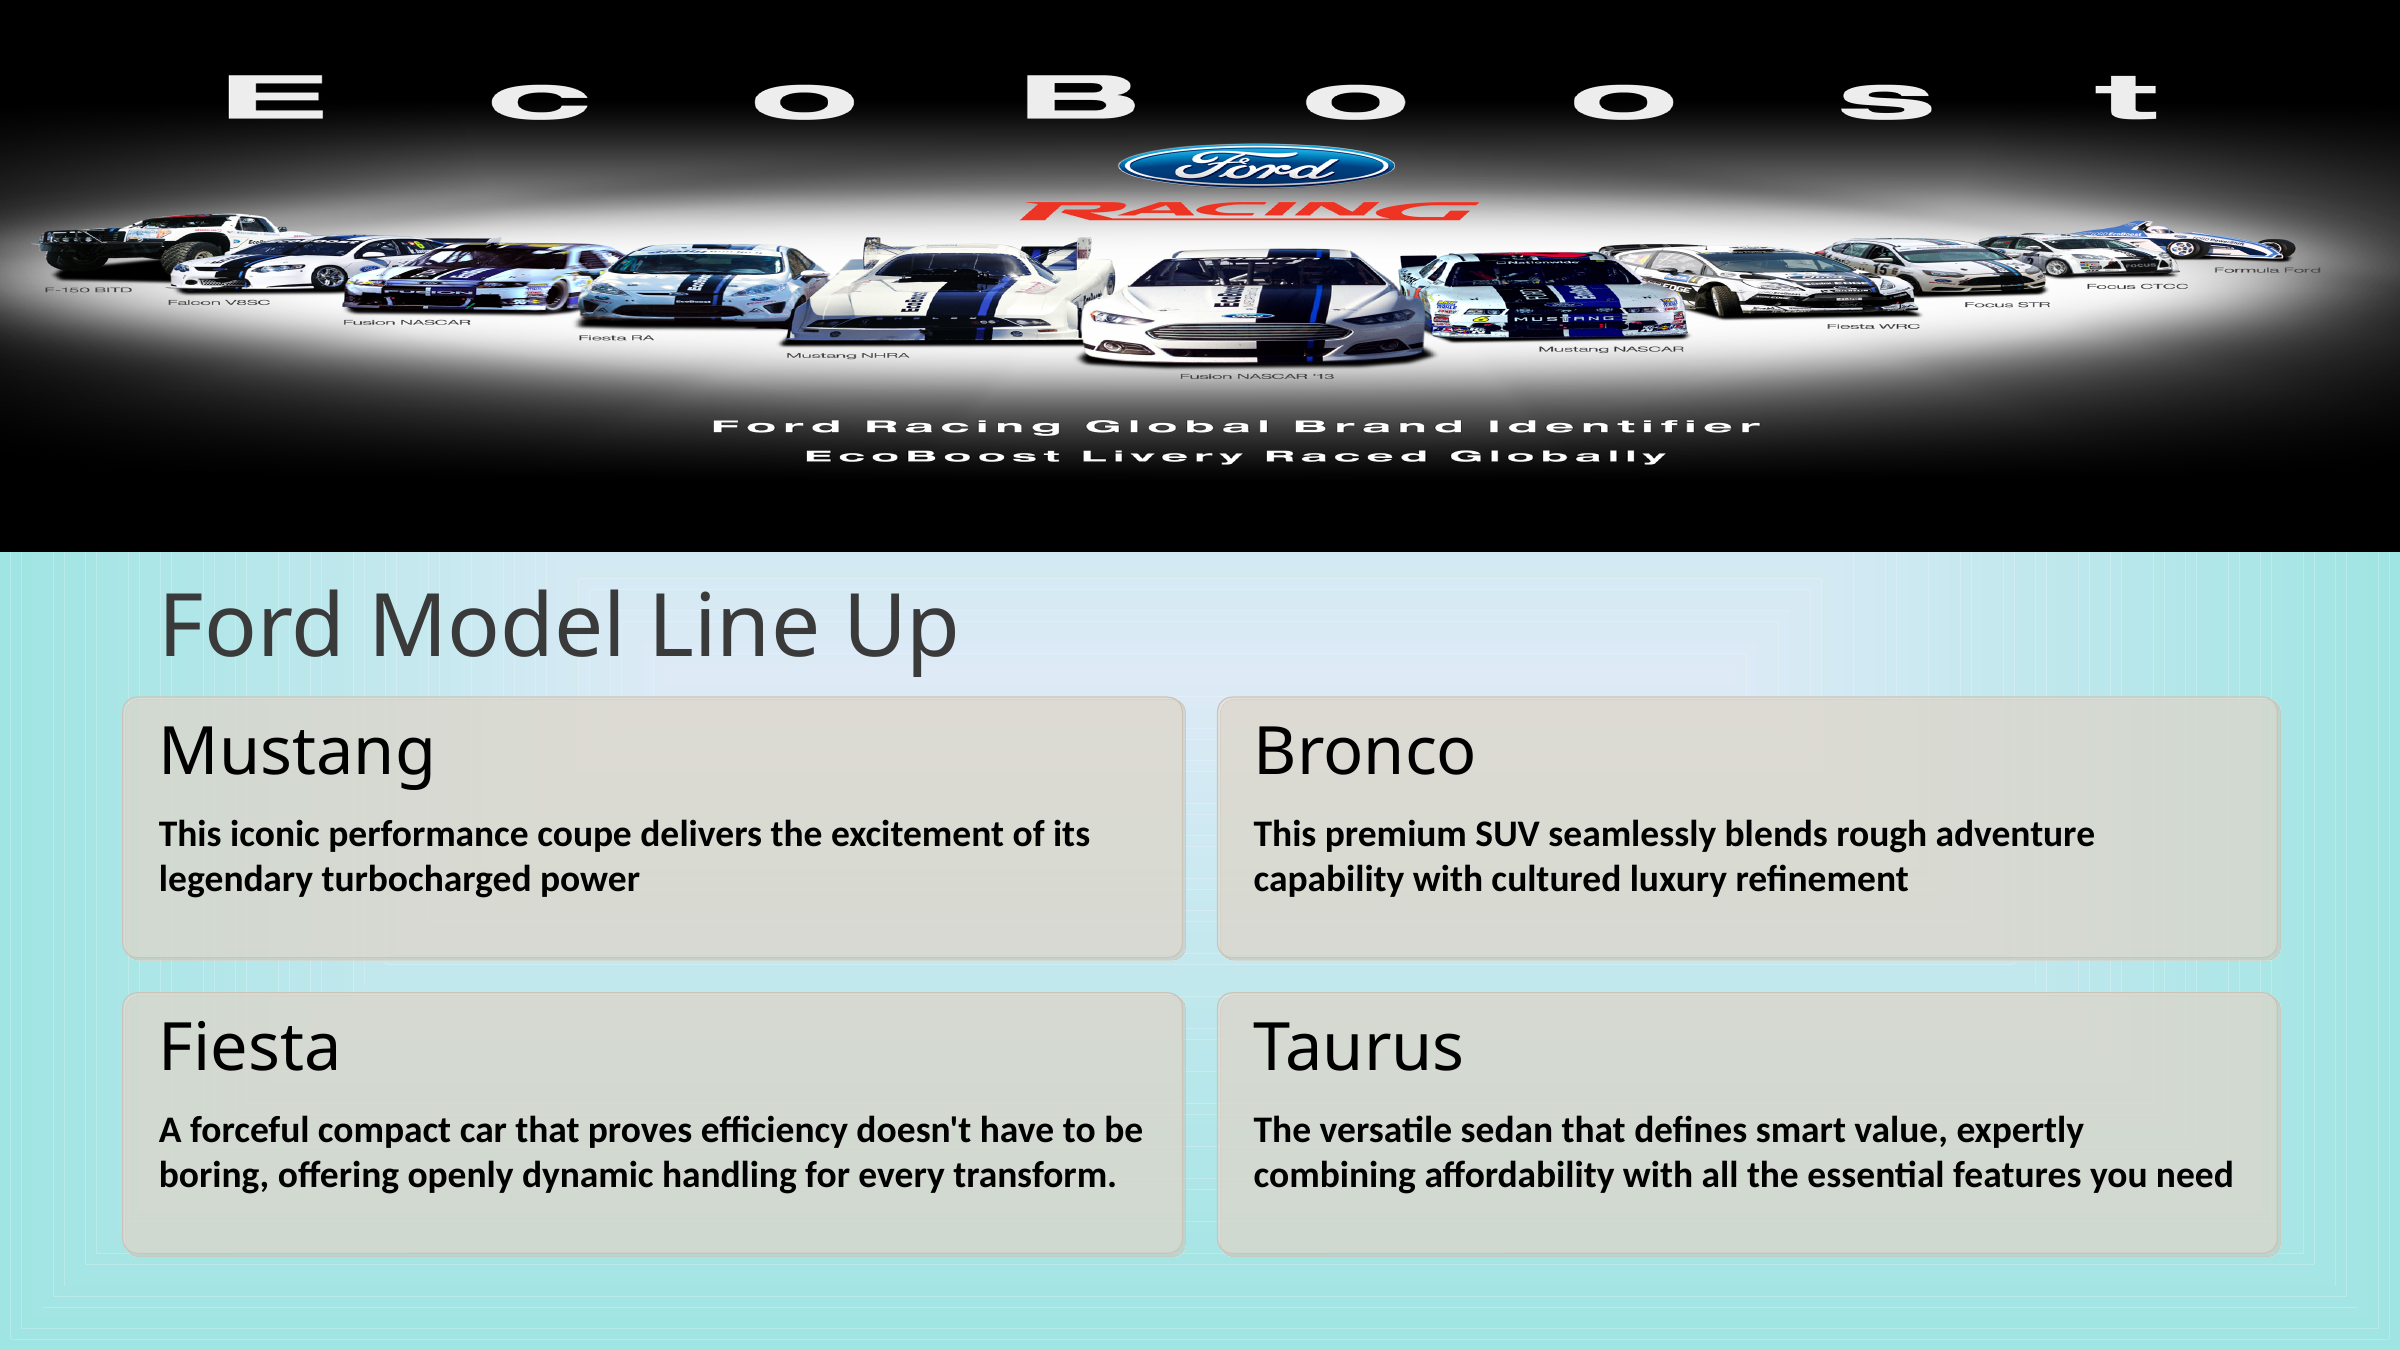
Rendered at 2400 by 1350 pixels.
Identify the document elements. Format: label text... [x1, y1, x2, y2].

text_box Fiesta [158, 1029, 598, 1084]
text_box [1217, 992, 2278, 1254]
text_box [1217, 697, 2278, 958]
text_box [122, 697, 1183, 958]
picture [0, 0, 2400, 553]
text_box Taurus [1253, 1029, 1692, 1084]
text_box A forceful compact car that proves efficiency doesn't have to be boring, offering openly dynamic handling for every transform. [159, 1104, 1147, 1218]
text_box This premium SUV seamlessly blends rough adventure capability with cultured luxury refinement [1253, 809, 2241, 922]
text_box Ford Model Line Up [158, 566, 1036, 675]
text_box Mustang [158, 733, 598, 789]
text_box Bronco [1253, 733, 1692, 789]
text_box The versatile sedan that defines smart value, expertly combining affordability with all the essential features you need [1253, 1104, 2241, 1218]
text_box This iconic performance coupe delivers the excitement of its legendary turbocharged power [159, 809, 1147, 922]
text_box [122, 992, 1183, 1254]
